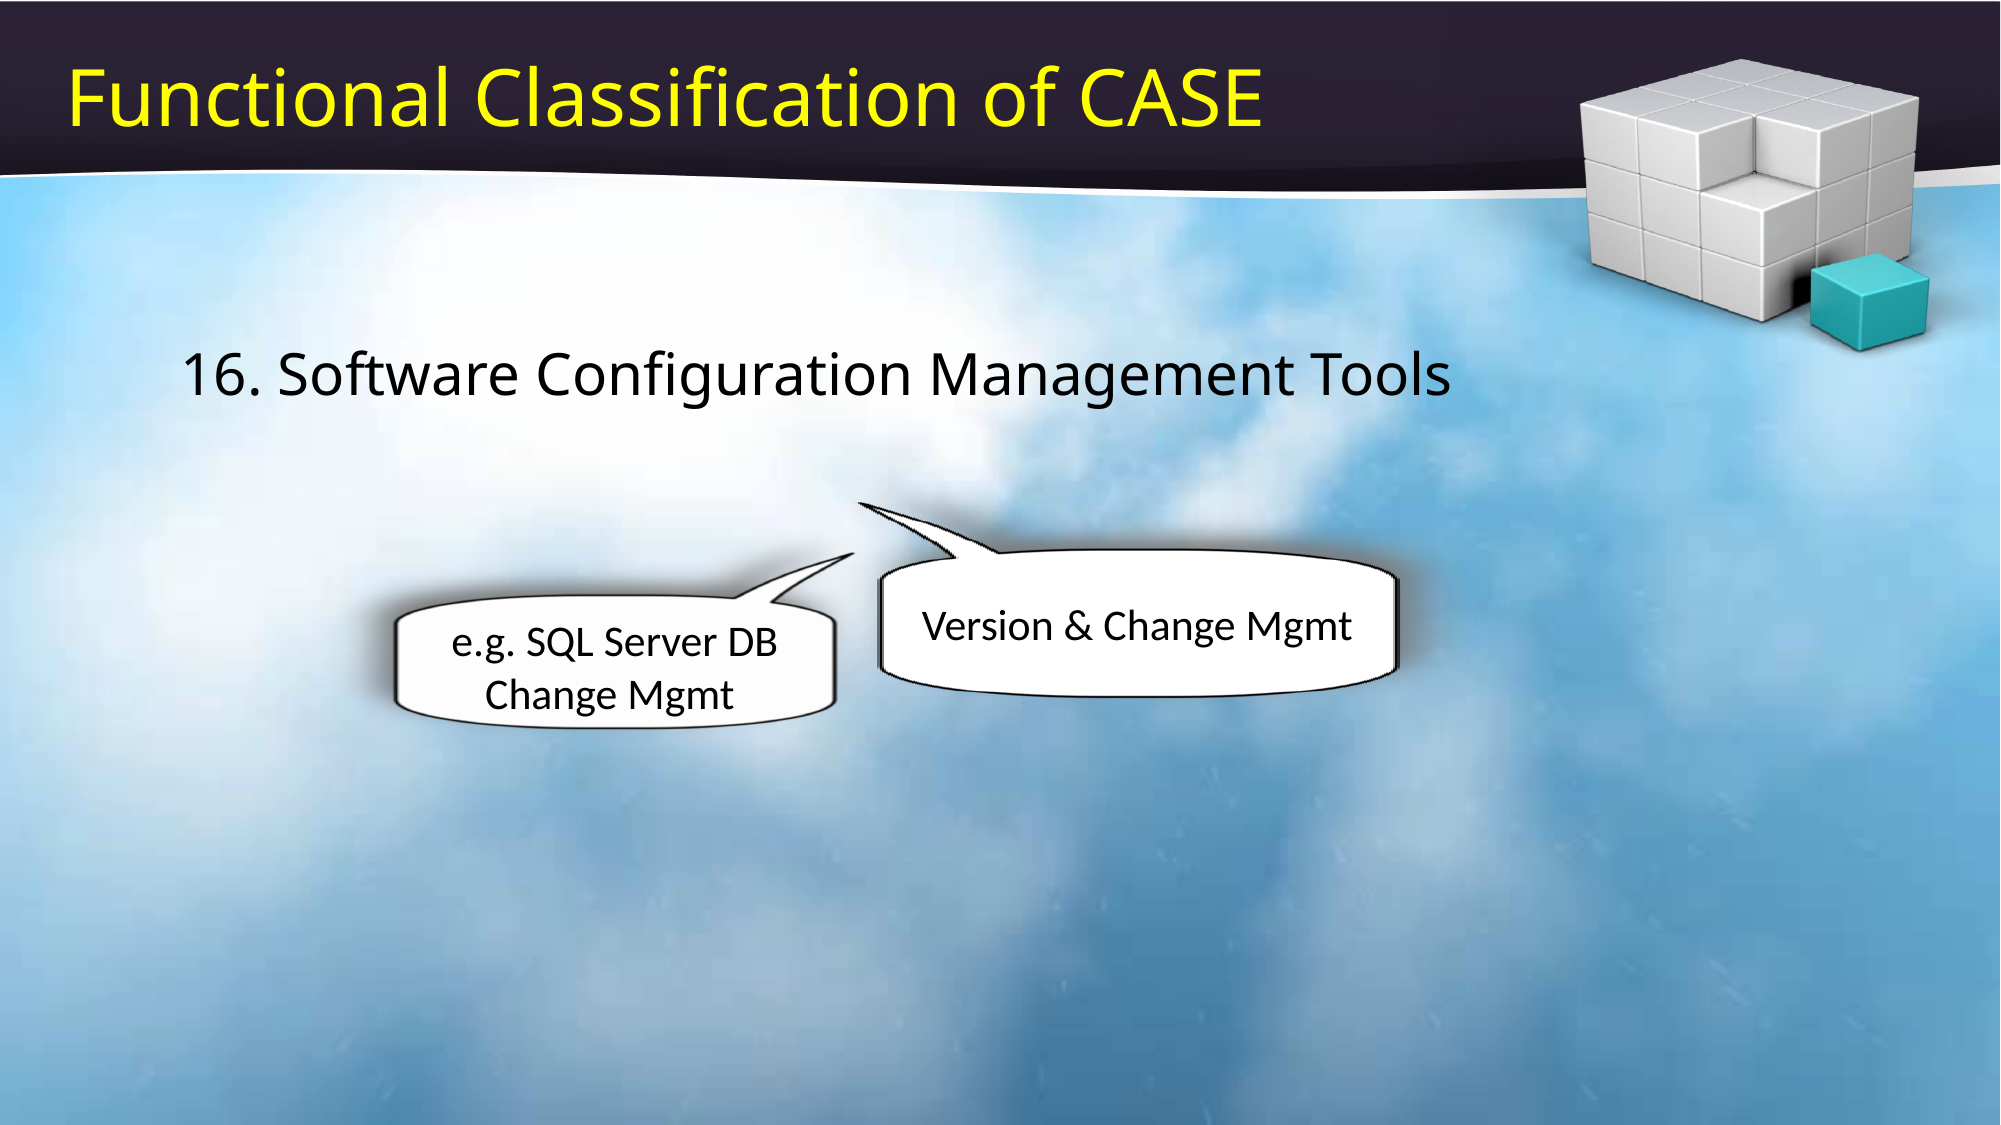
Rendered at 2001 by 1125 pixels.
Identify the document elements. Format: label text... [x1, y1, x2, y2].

text_box 16. Software Configuration Management Tools [165, 329, 1468, 414]
picture [0, 0, 2001, 1125]
title Functional Classification of CASE [50, 0, 1584, 190]
